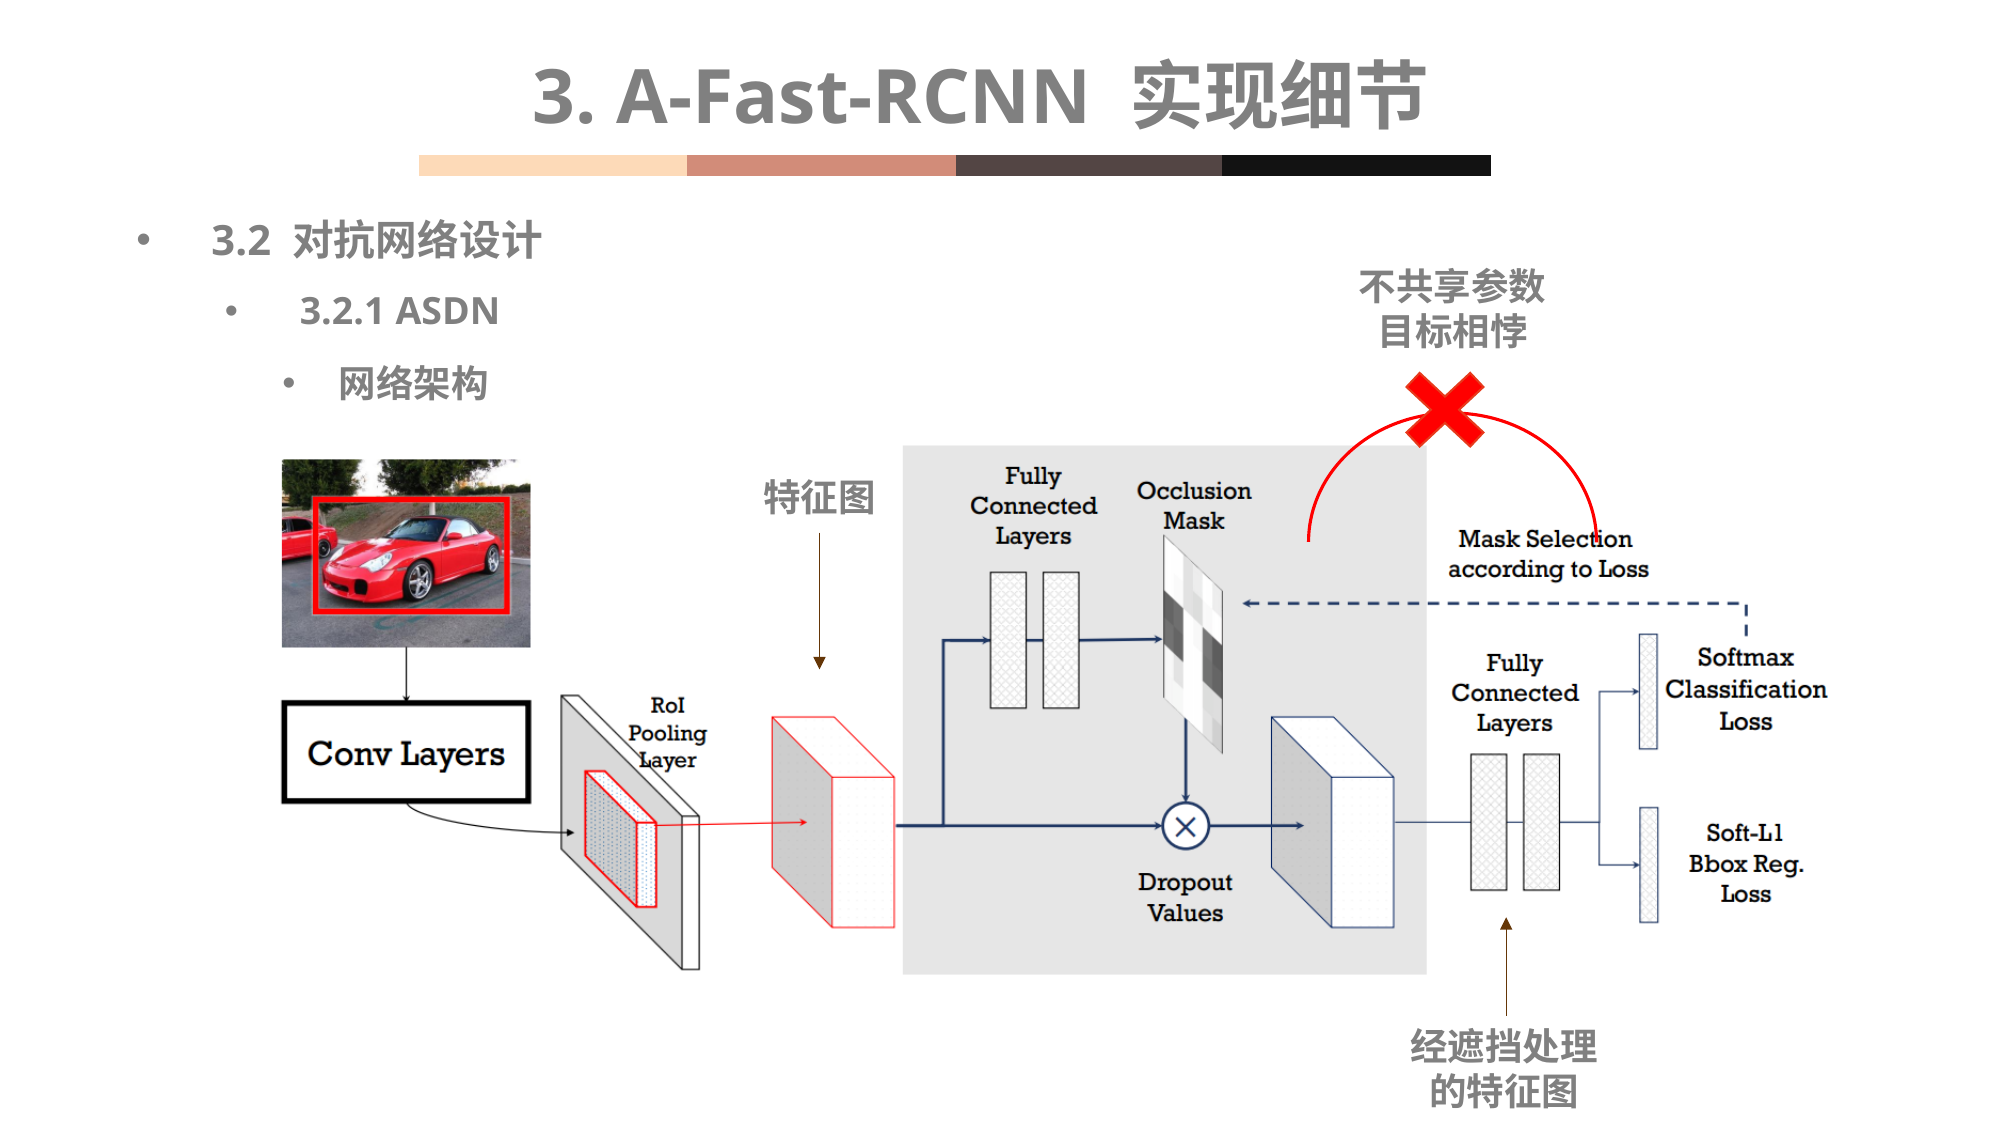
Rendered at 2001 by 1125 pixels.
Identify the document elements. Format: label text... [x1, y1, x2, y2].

list 3. A-Fast-RCNN 实现细节 [517, 51, 1463, 146]
text_box 3.2.1 ASDN [210, 284, 568, 333]
text_box [1449, 371, 1485, 391]
picture [267, 391, 1845, 996]
text_box 3.2 对抗网络设计 [121, 212, 853, 272]
text_box 经遮挡处理的特征图 [1383, 1015, 1625, 1121]
text_box [1405, 371, 1441, 391]
text_box 网络架构 [267, 352, 512, 391]
text_box 不共享参数 目标相悖 [1244, 255, 1661, 361]
